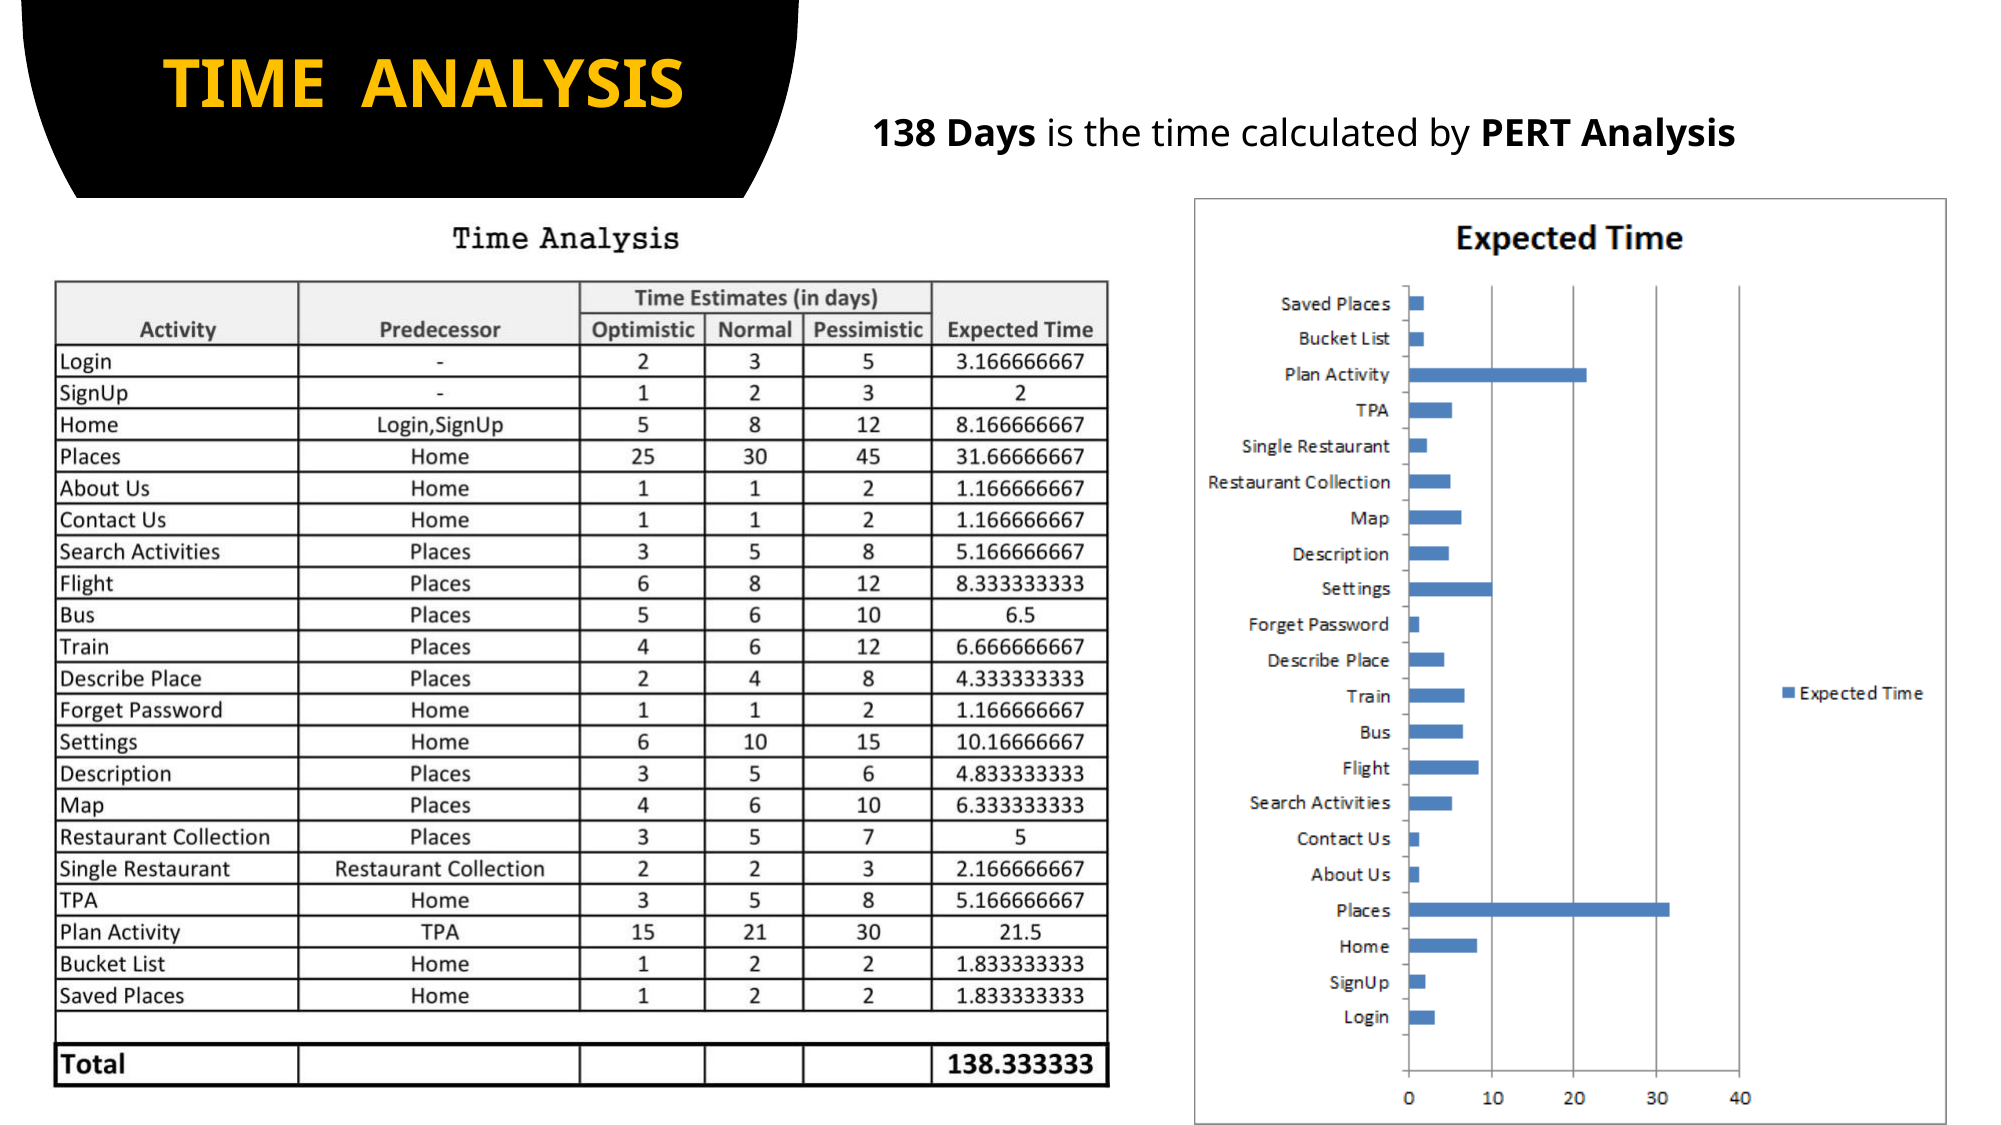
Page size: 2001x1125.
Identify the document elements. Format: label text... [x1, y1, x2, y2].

picture [1194, 198, 1947, 1125]
text_box 138 Days is the time calculated by PERT Analysis [857, 101, 1752, 162]
picture [49, 198, 1110, 1090]
list TIME ANALYSIS [49, 42, 799, 131]
